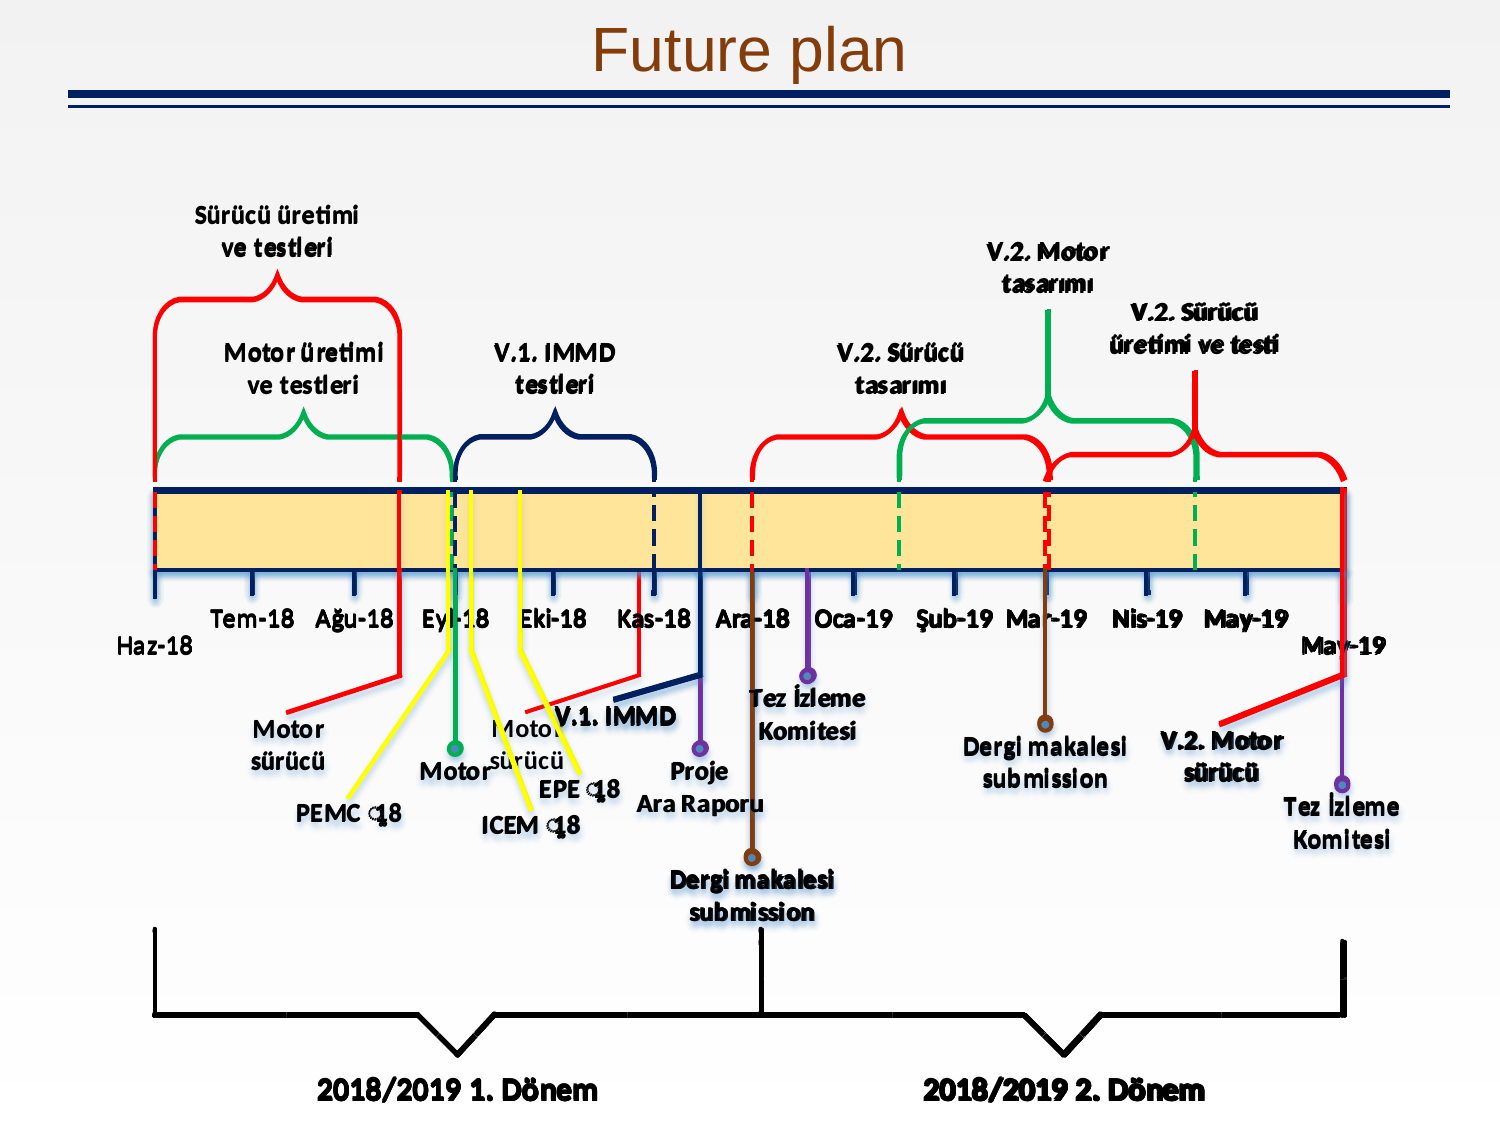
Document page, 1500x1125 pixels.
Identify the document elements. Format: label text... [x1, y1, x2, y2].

text_box Future plan [0, 1, 1500, 92]
picture [100, 187, 1424, 1125]
